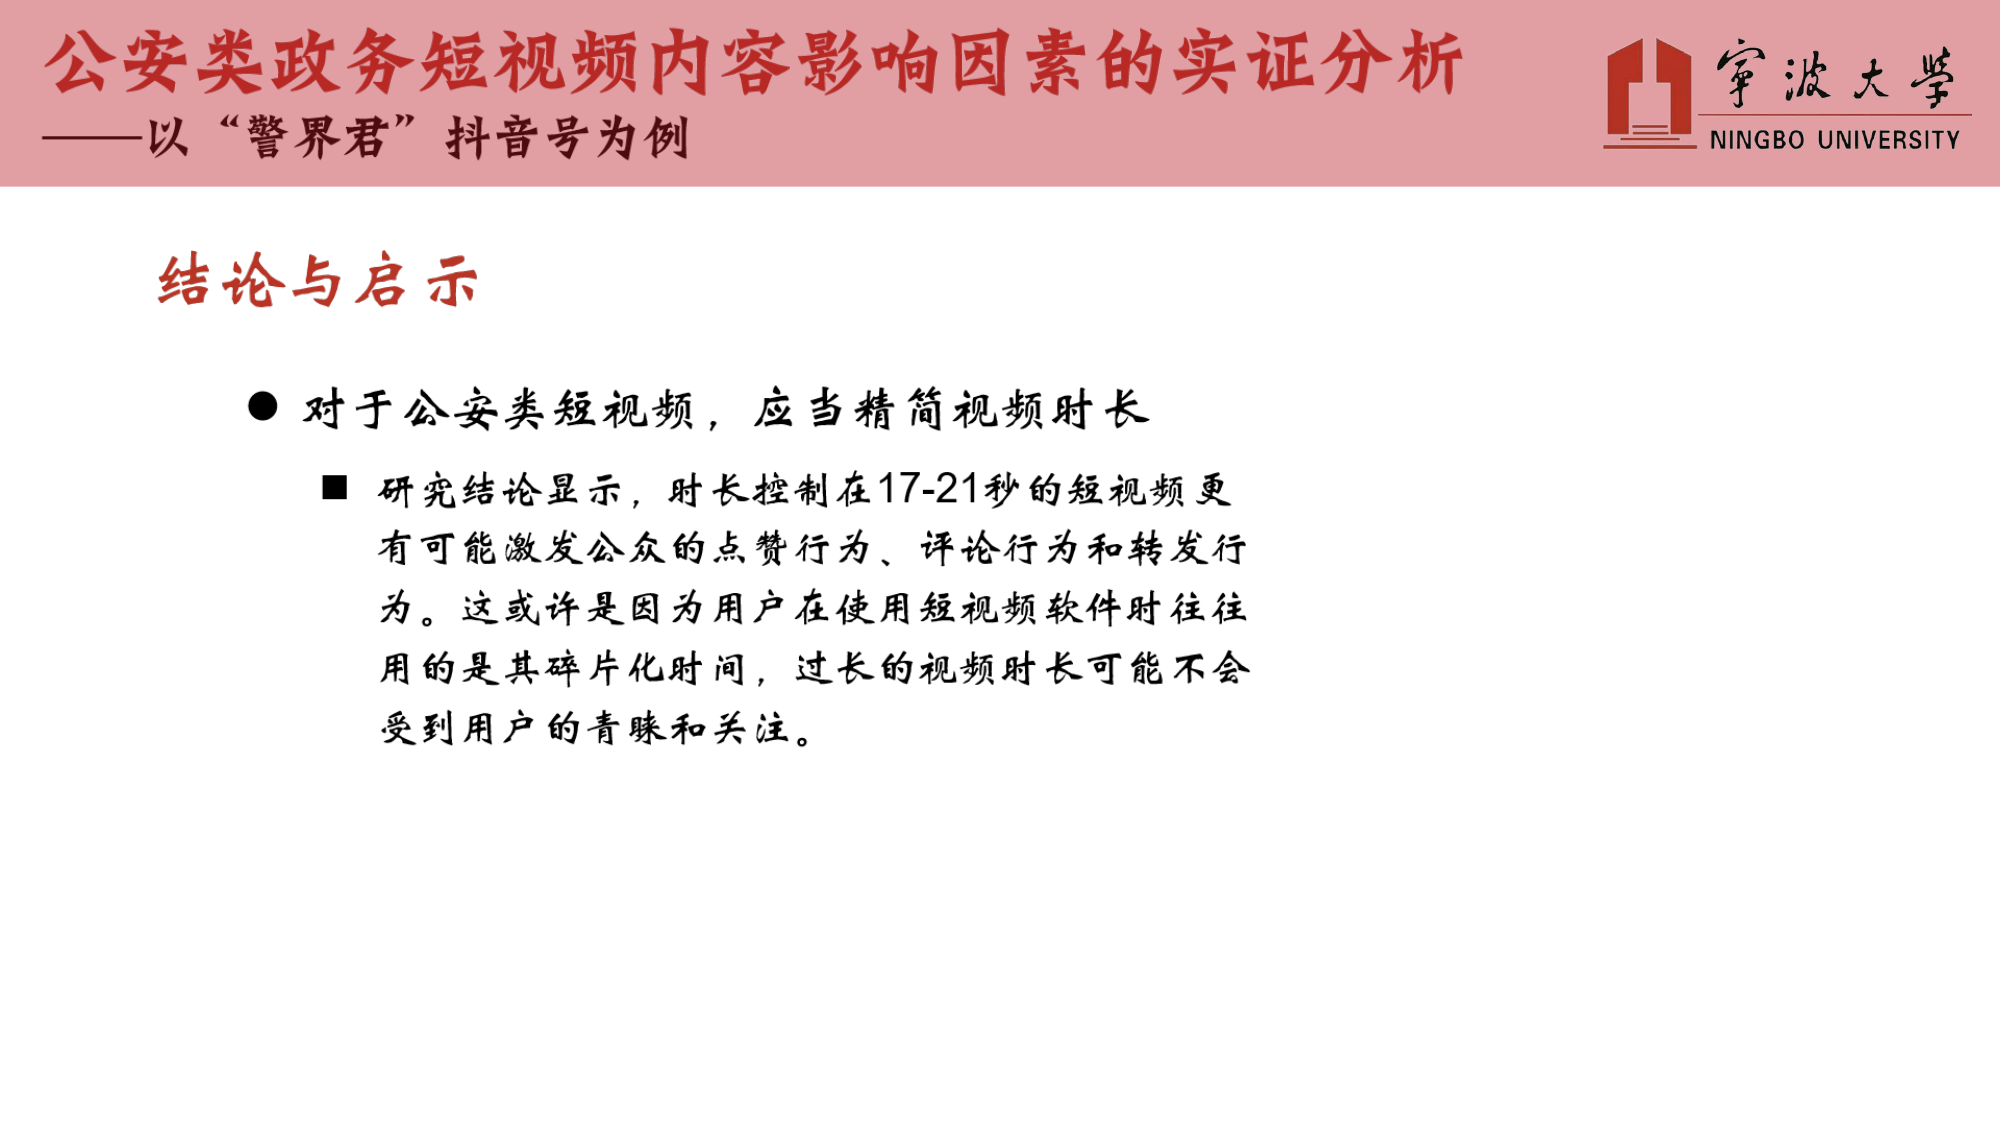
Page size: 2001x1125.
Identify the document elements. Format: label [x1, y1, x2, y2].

picture [229, 347, 1272, 1081]
picture [1595, 0, 1975, 200]
picture [137, 231, 1484, 340]
